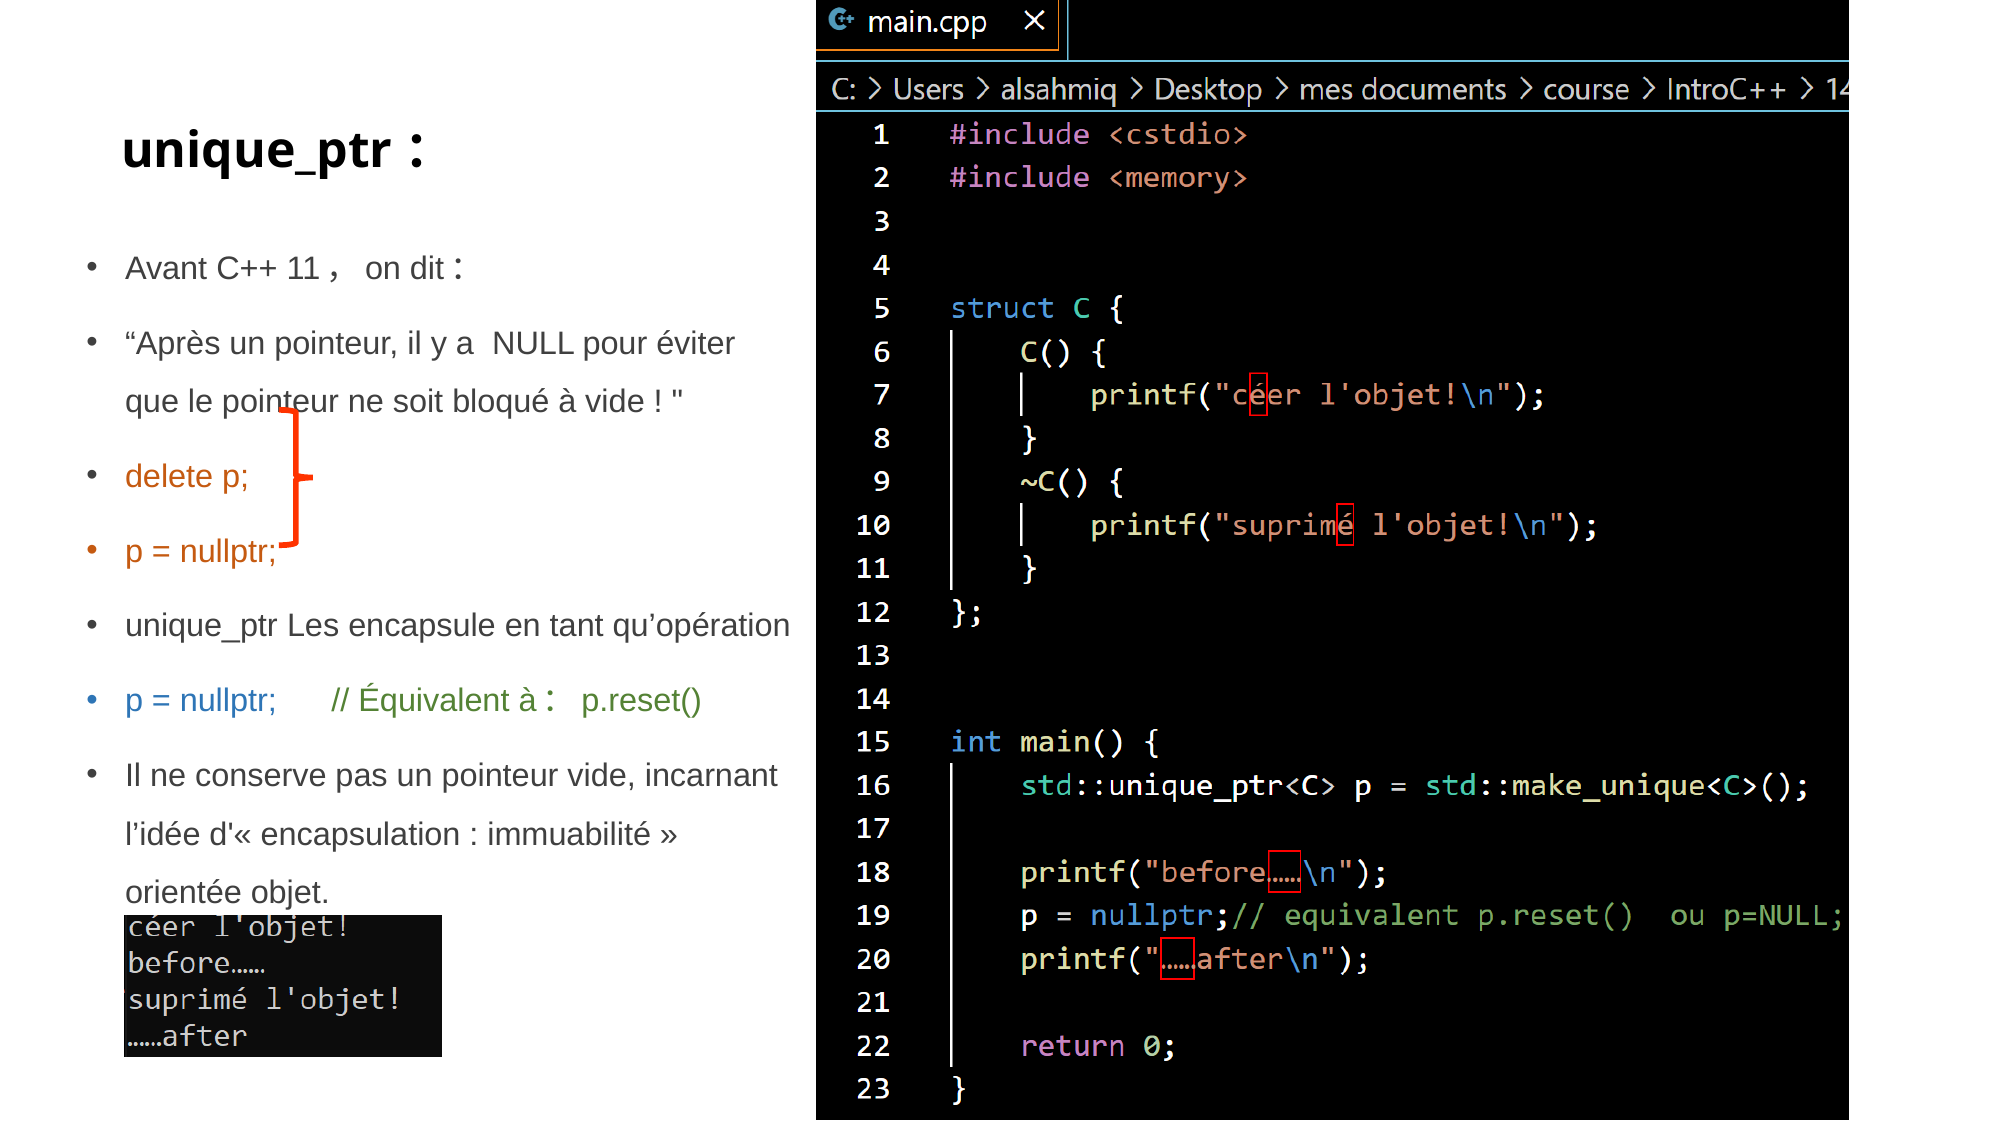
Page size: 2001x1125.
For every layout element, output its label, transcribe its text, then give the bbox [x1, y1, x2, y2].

picture [816, 0, 1849, 1120]
picture [124, 915, 442, 1058]
title unique_ptr： [106, 42, 816, 260]
text_box [278, 409, 313, 546]
list Avant C++ 11，on dit： “Après un pointeur, il y a NULL pour éviter que le pointeur ne soit bloqué à vide ! " delete p; p = nullptr; unique_ptr Les encapsule en tant qu’opération p = nullptr; // Équivalent à：p.reset() Il ne conserve pas un pointeur vide, incarnant l’idée d'« encapsulation : immuabilité » orientée objet. [71, 219, 812, 934]
